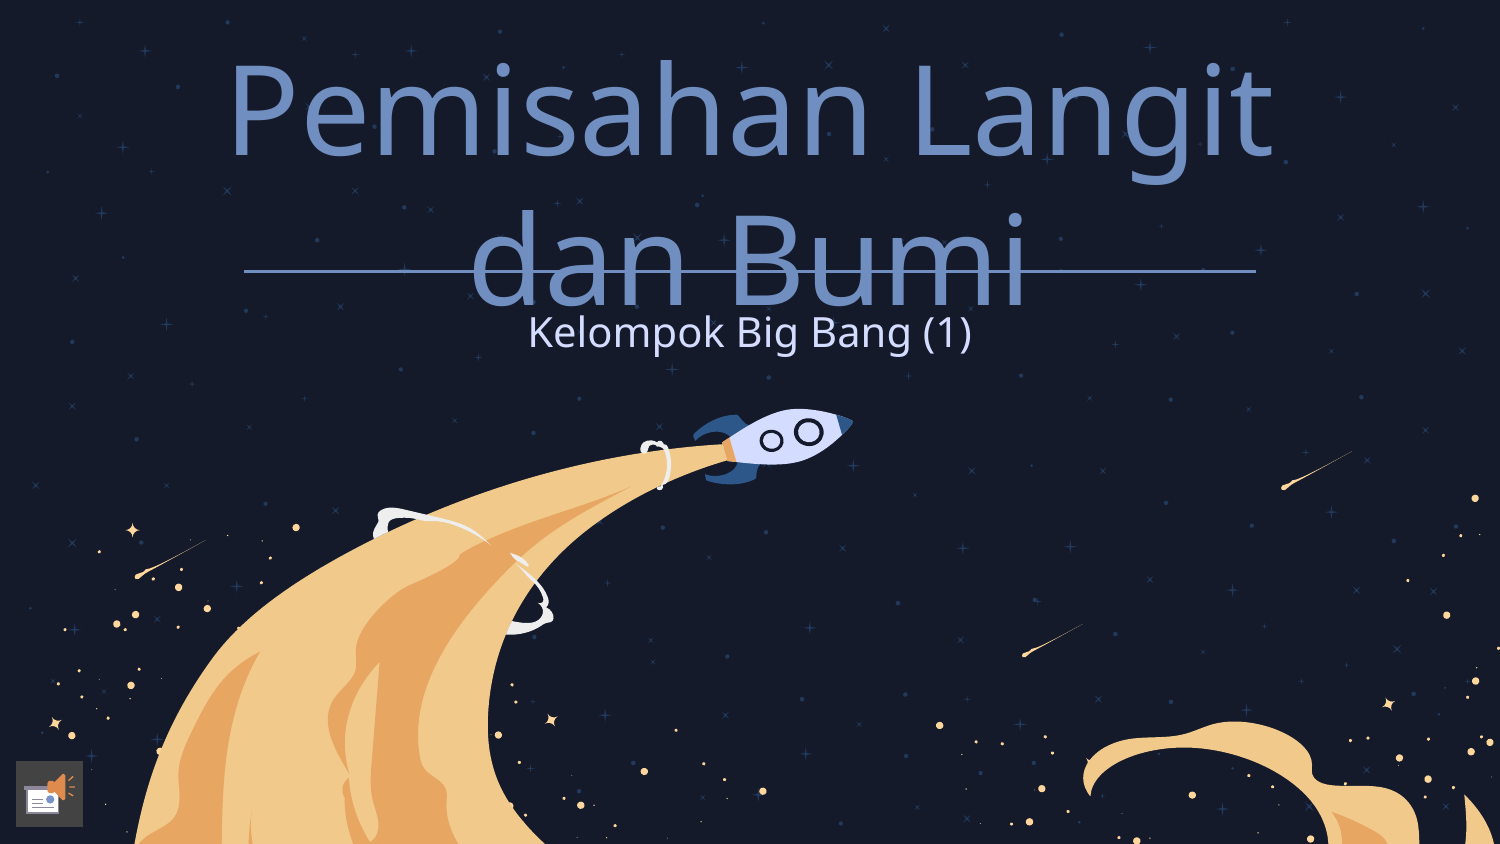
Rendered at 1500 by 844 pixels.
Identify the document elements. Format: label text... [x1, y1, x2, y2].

subtitle Kelompok Big Bang (1) [468, 290, 1032, 356]
title Pemisahan Langit dan Bumi [116, 88, 1383, 273]
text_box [71, 371, 1500, 844]
picture [15, 760, 84, 829]
